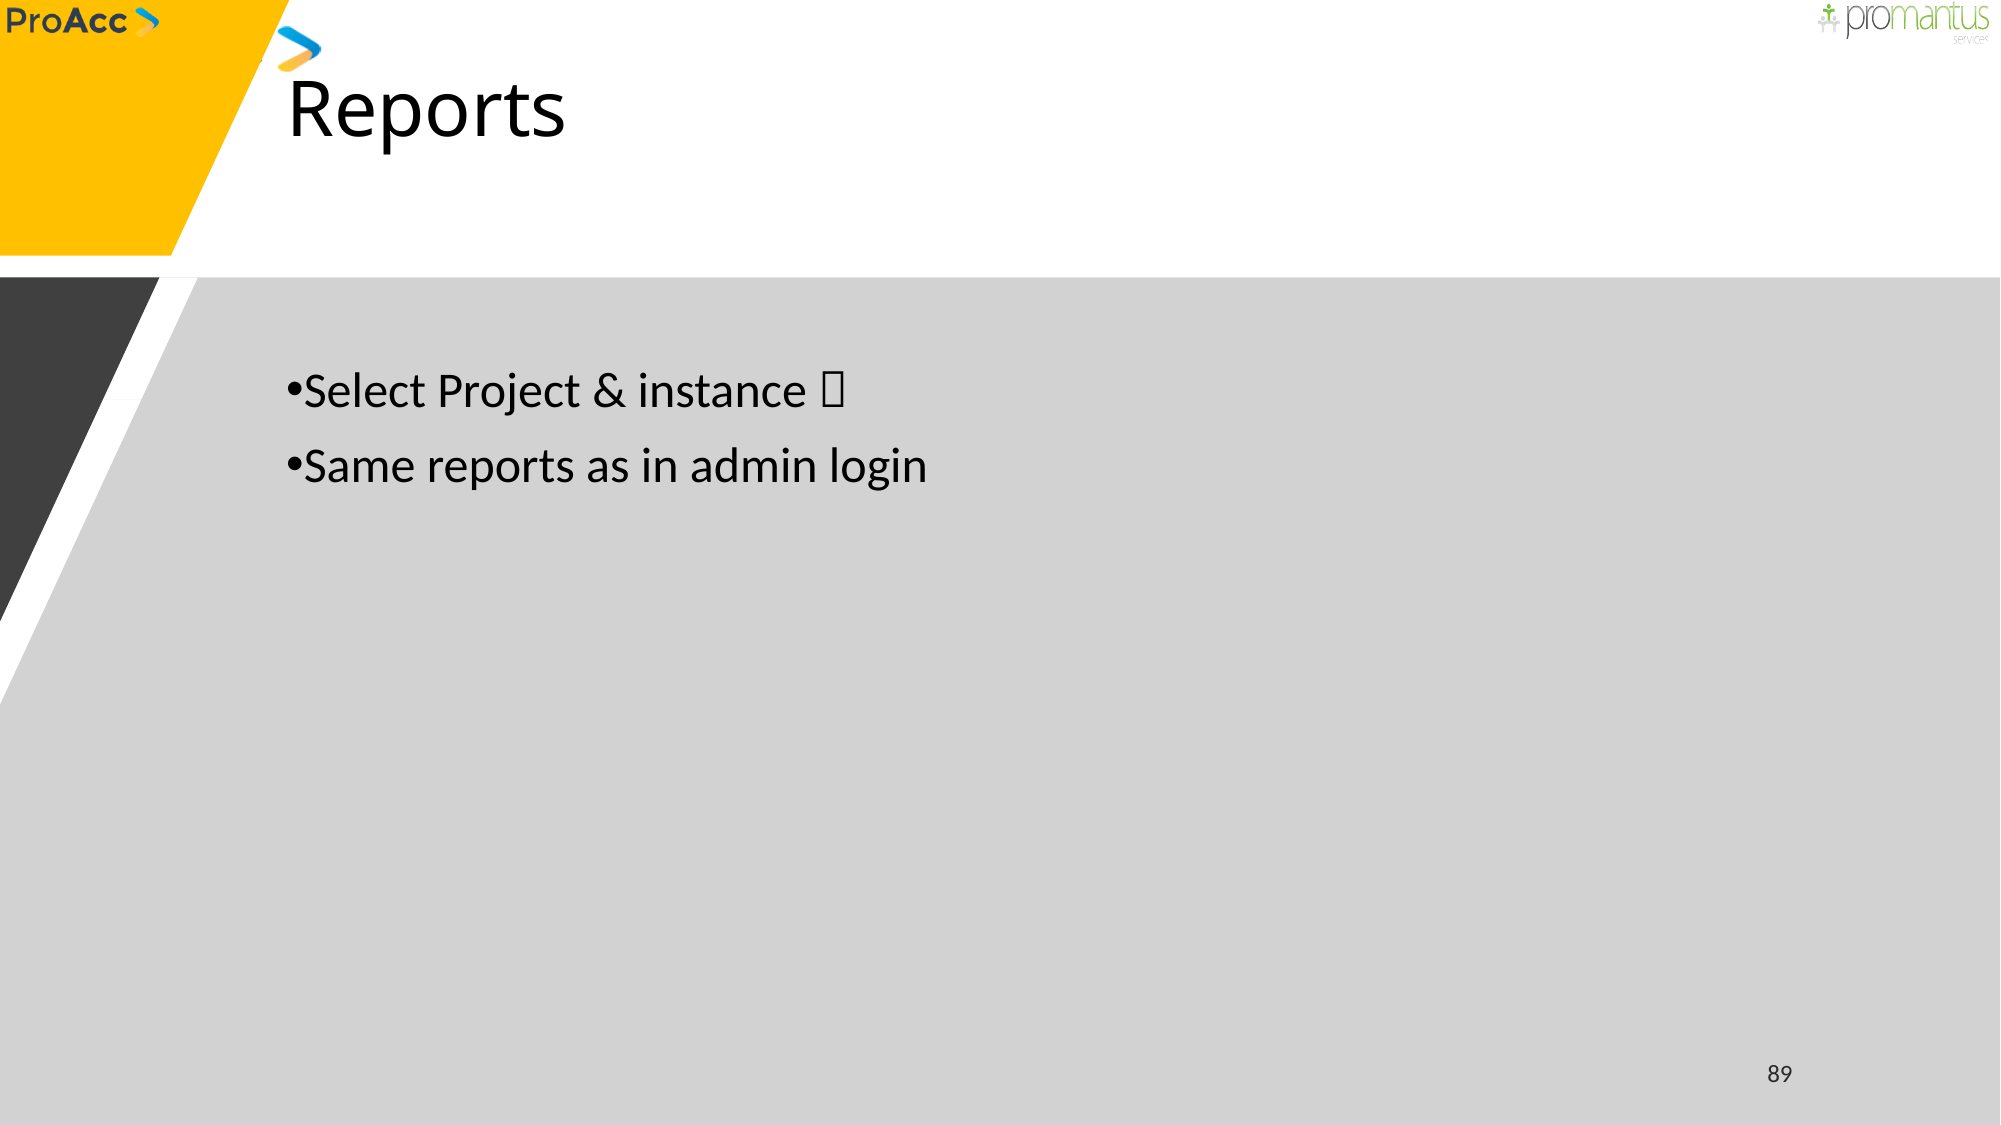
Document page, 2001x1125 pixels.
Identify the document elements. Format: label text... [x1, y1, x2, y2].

text_box [0, 0, 177, 54]
text_box [1816, 0, 1990, 45]
title Reports [271, 60, 1808, 255]
picture [245, 2, 353, 99]
text_box [0, 276, 162, 622]
text_box [0, 276, 2000, 1125]
slide_number 89 [1491, 1042, 1808, 1103]
list Select Project & instance  Same reports as in admin login [271, 356, 1808, 1020]
text_box [0, 0, 291, 257]
